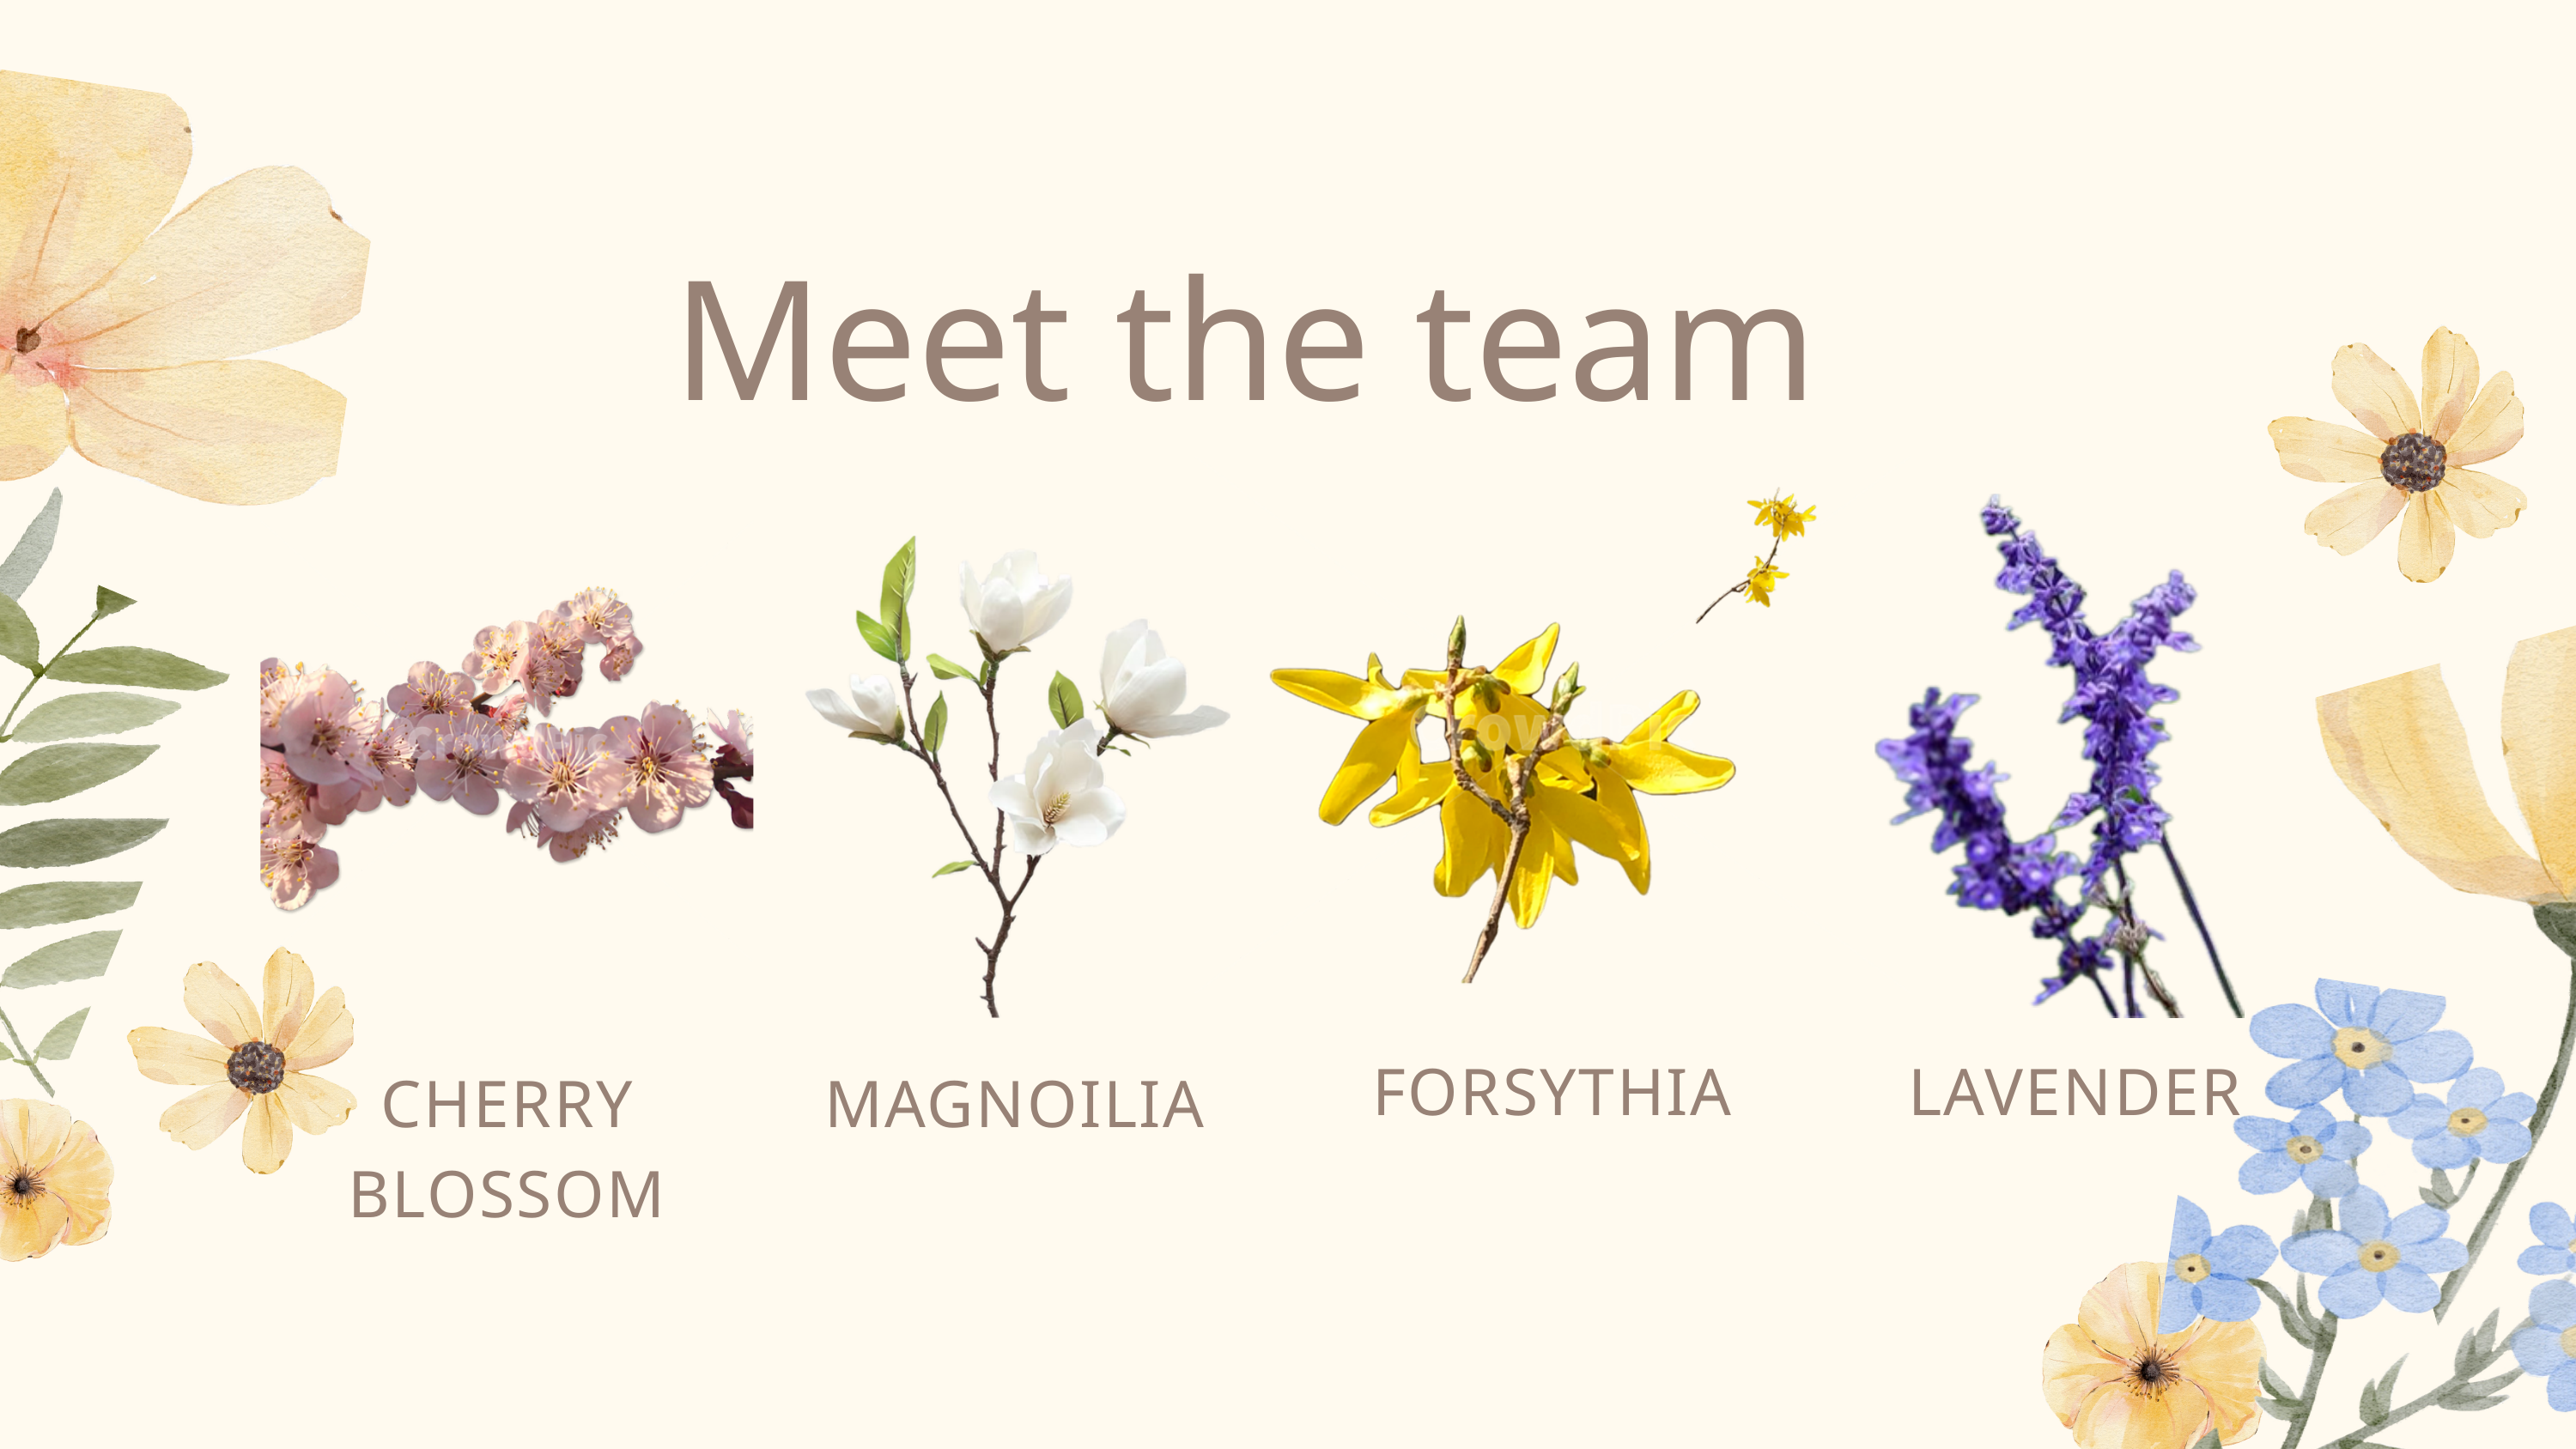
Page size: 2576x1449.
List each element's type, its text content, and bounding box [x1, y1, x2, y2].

text_box [0, 543, 242, 1098]
text_box [0, 69, 388, 1274]
text_box CHERRY BLOSSOM [185, 1050, 829, 1231]
text_box Meet the team [446, 200, 2045, 433]
text_box LAVENDER [1753, 1038, 2397, 1129]
text_box [2042, 1261, 2167, 1449]
text_box [260, 520, 754, 962]
text_box MAGNOILIA [829, 1050, 1337, 1141]
text_box [0, 1098, 115, 1262]
text_box [2267, 625, 2576, 1016]
text_box [2140, 967, 2576, 1449]
text_box [2267, 324, 2528, 583]
text_box [1194, 456, 1911, 993]
text_box [1874, 494, 2245, 1018]
text_box FORSYTHIA [1230, 1038, 1753, 1129]
text_box [805, 536, 1230, 1018]
text_box [250, 962, 357, 1050]
